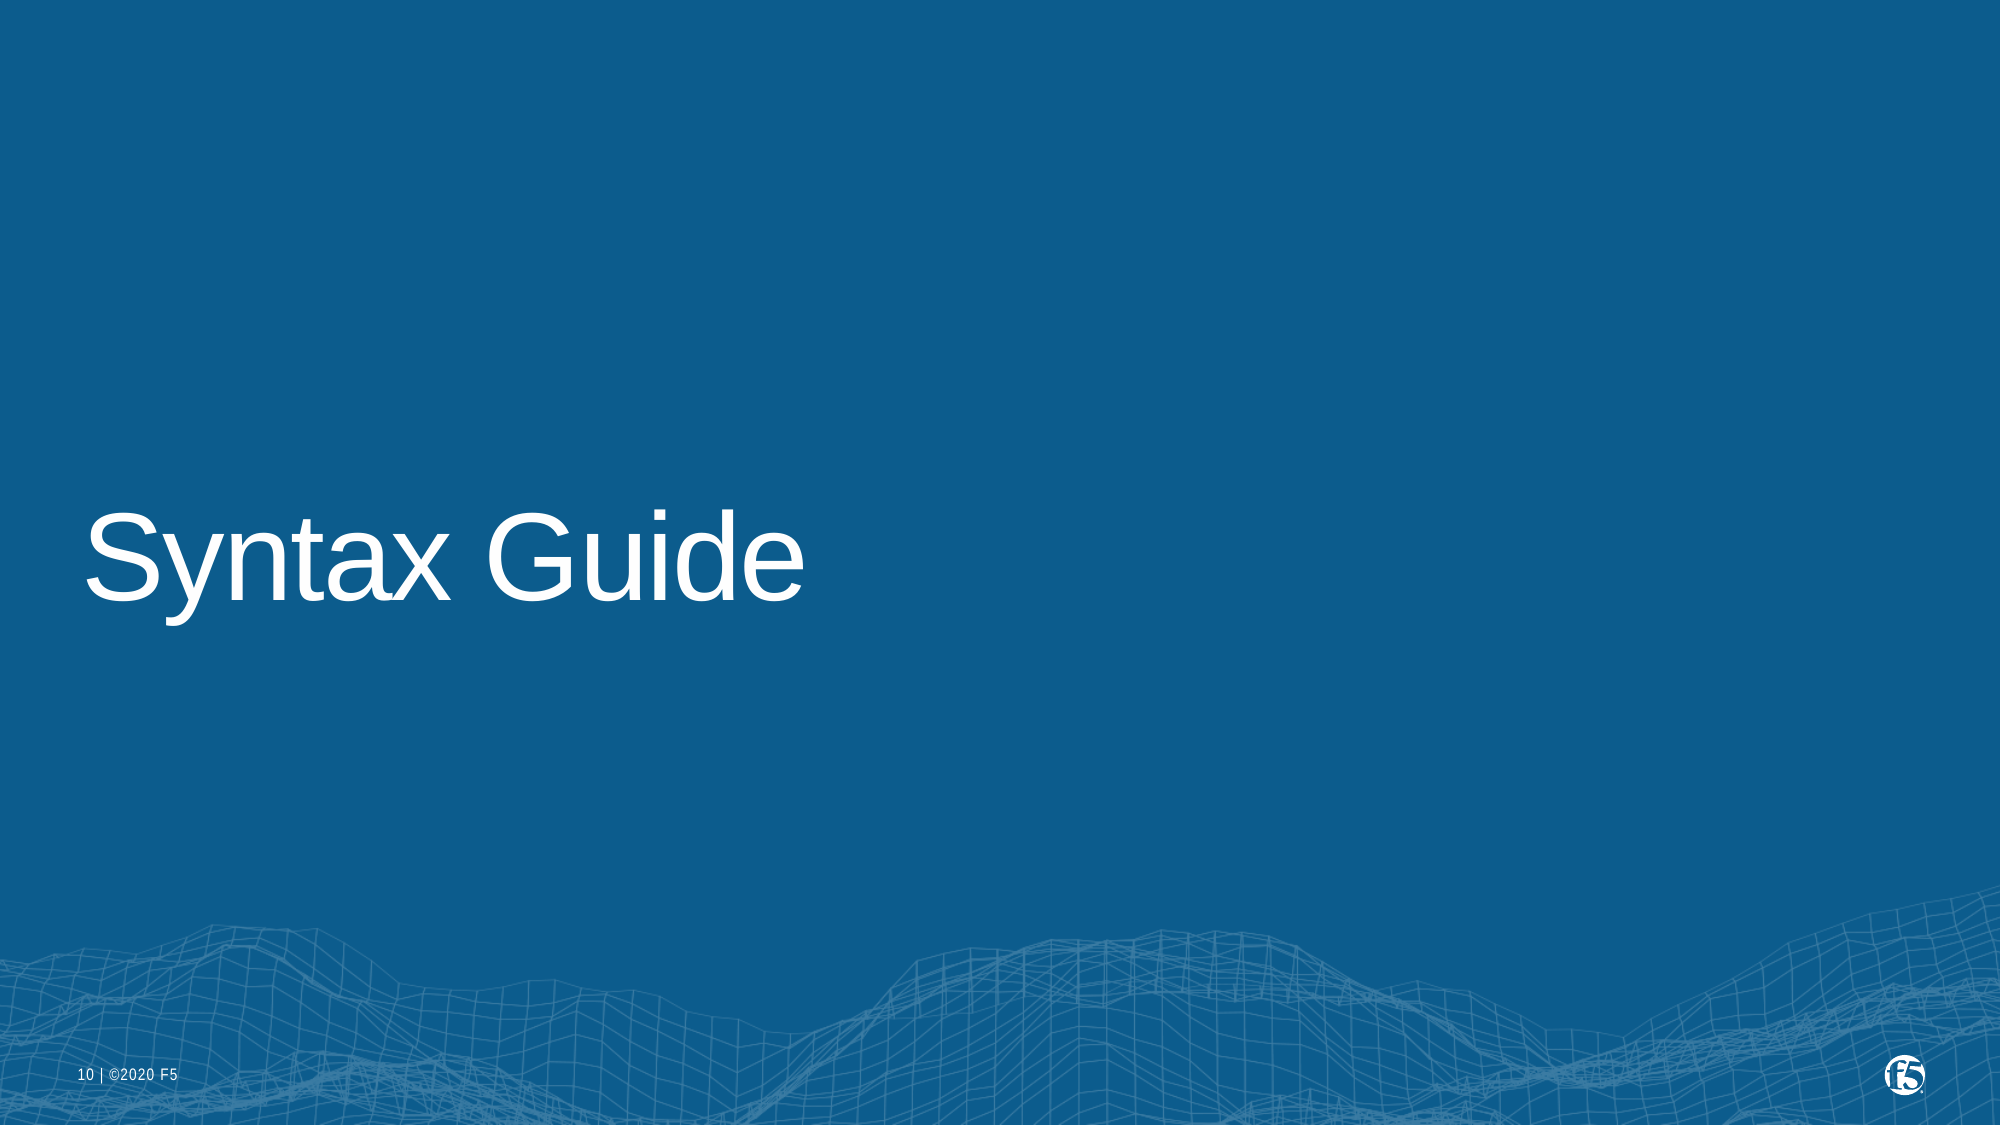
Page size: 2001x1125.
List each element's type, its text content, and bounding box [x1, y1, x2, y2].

picture [0, 610, 2000, 1125]
title Syntax Guide [81, 318, 1733, 807]
